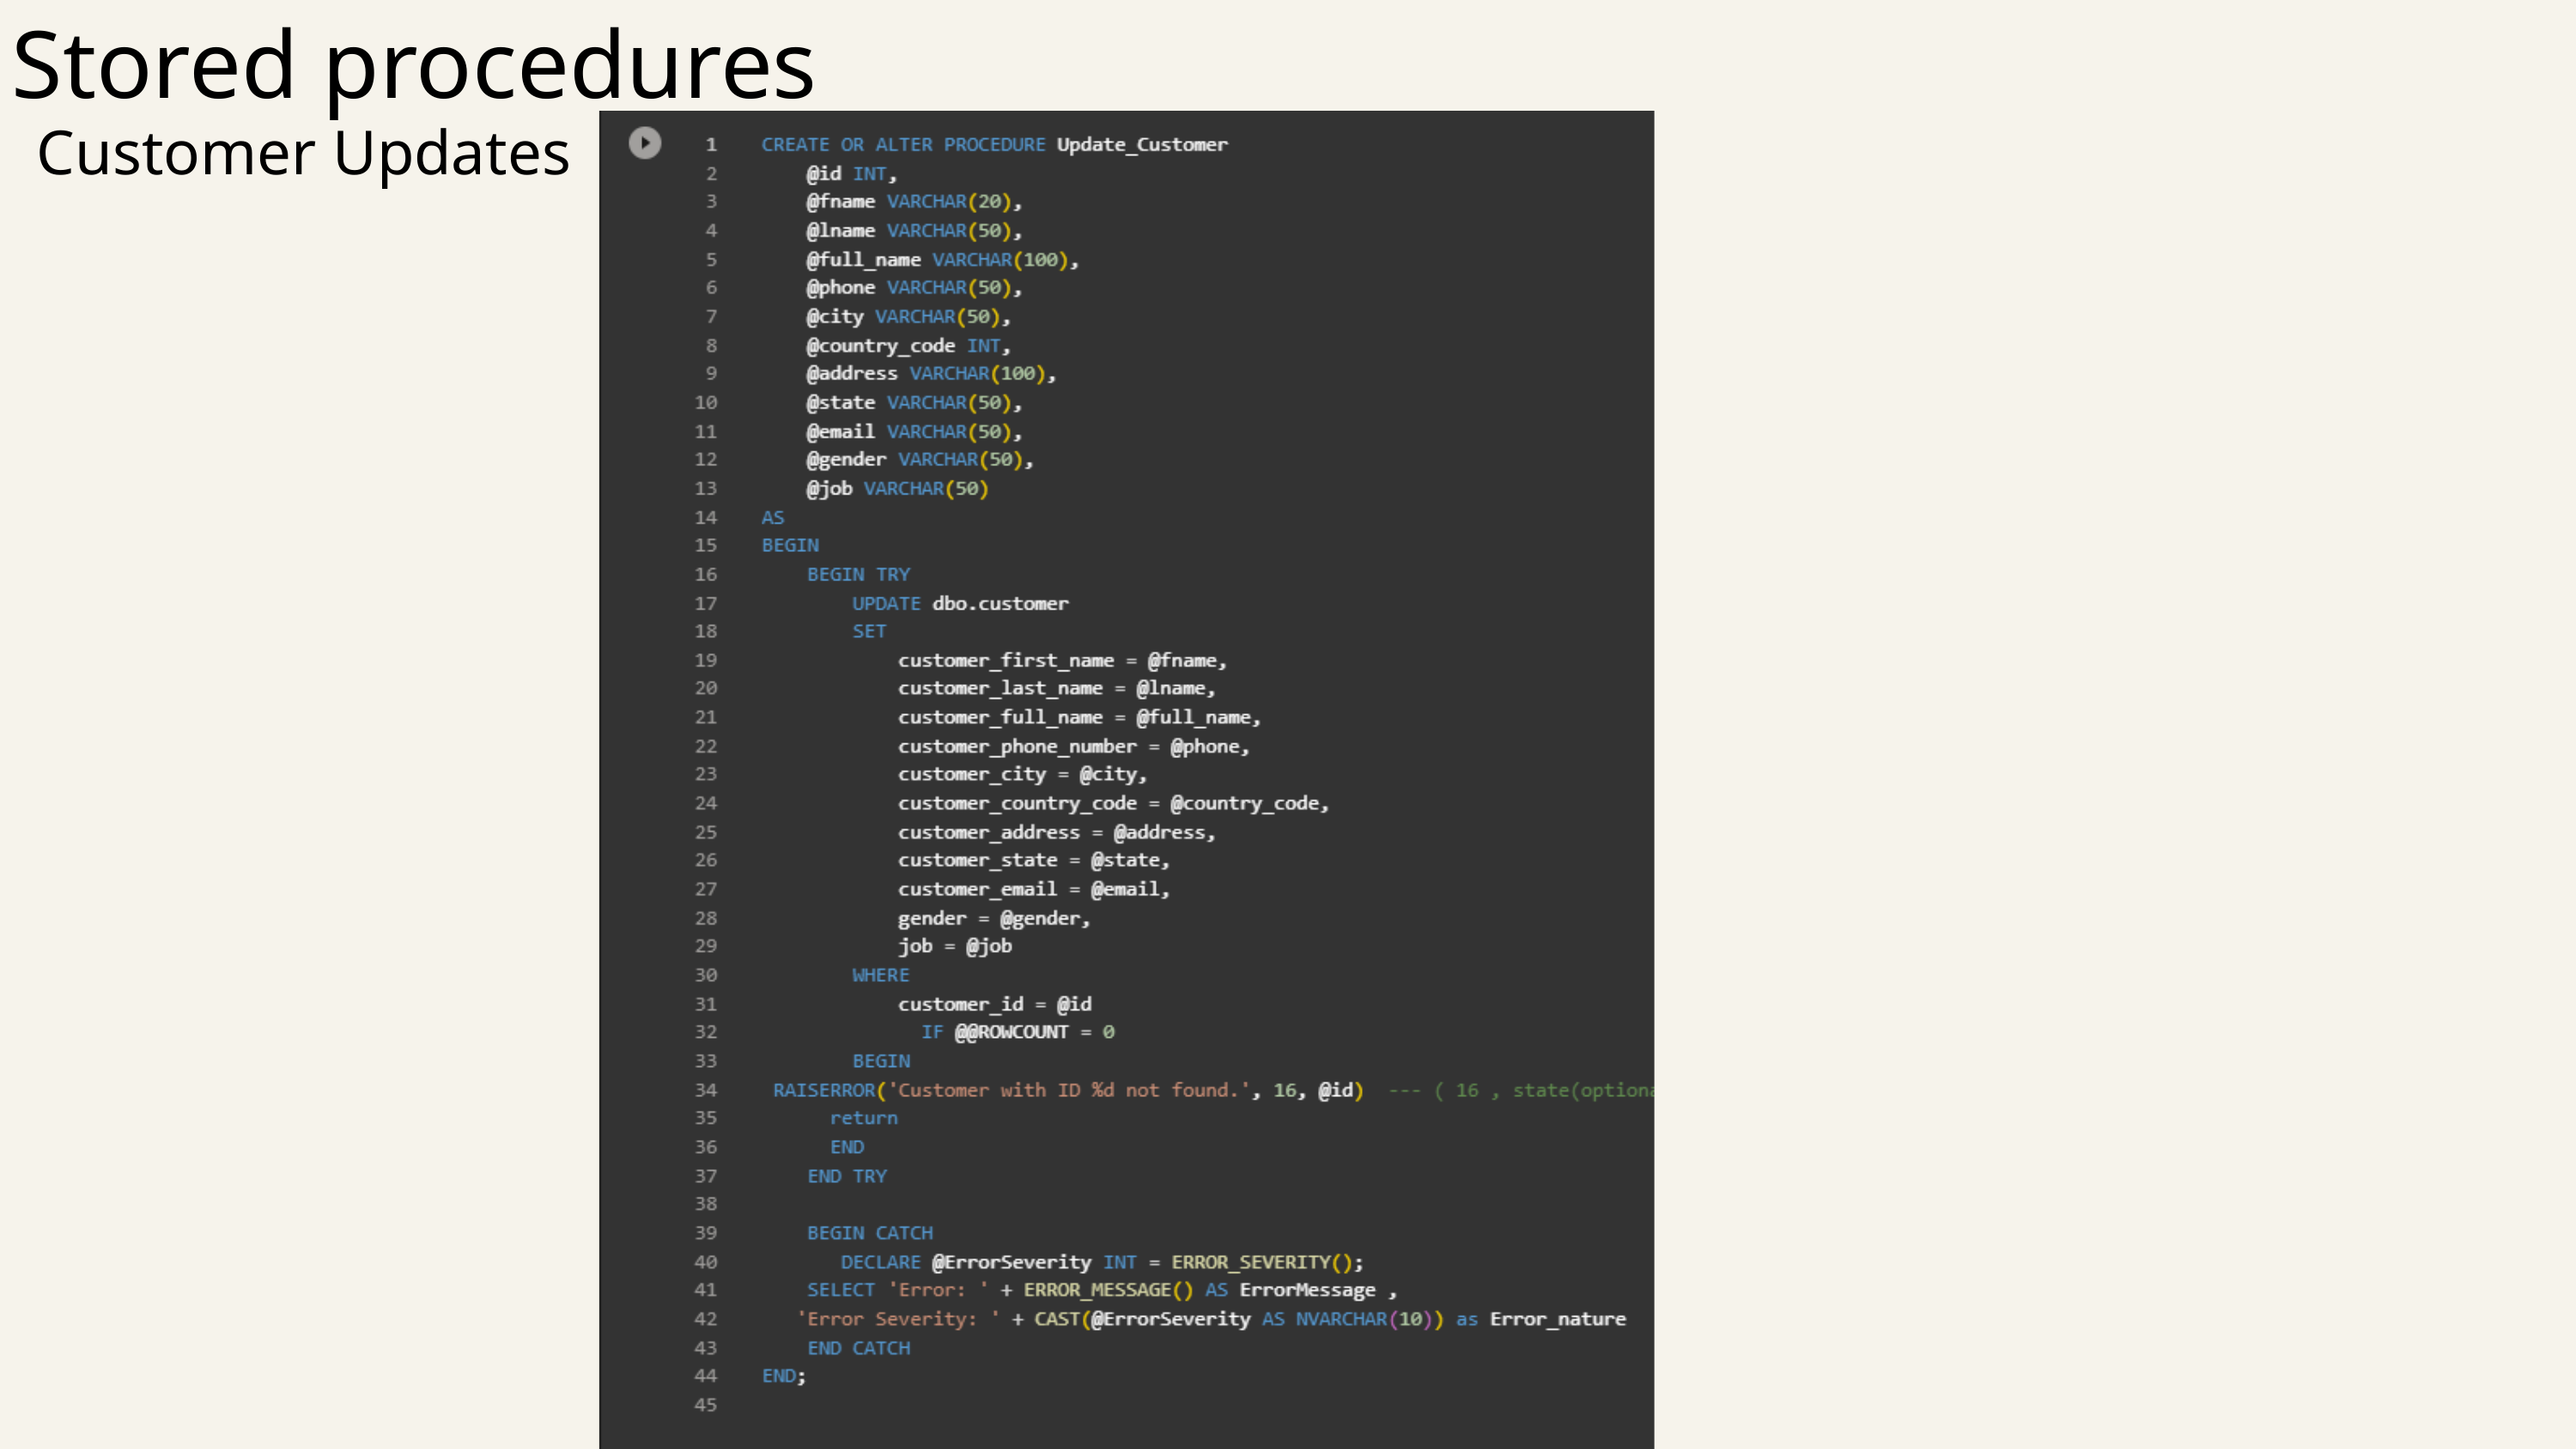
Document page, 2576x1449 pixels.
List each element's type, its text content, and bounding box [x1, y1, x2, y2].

text_box Customer Updates [28, 101, 580, 188]
text_box [598, 111, 1655, 1449]
text_box Stored procedures [12, 0, 995, 117]
